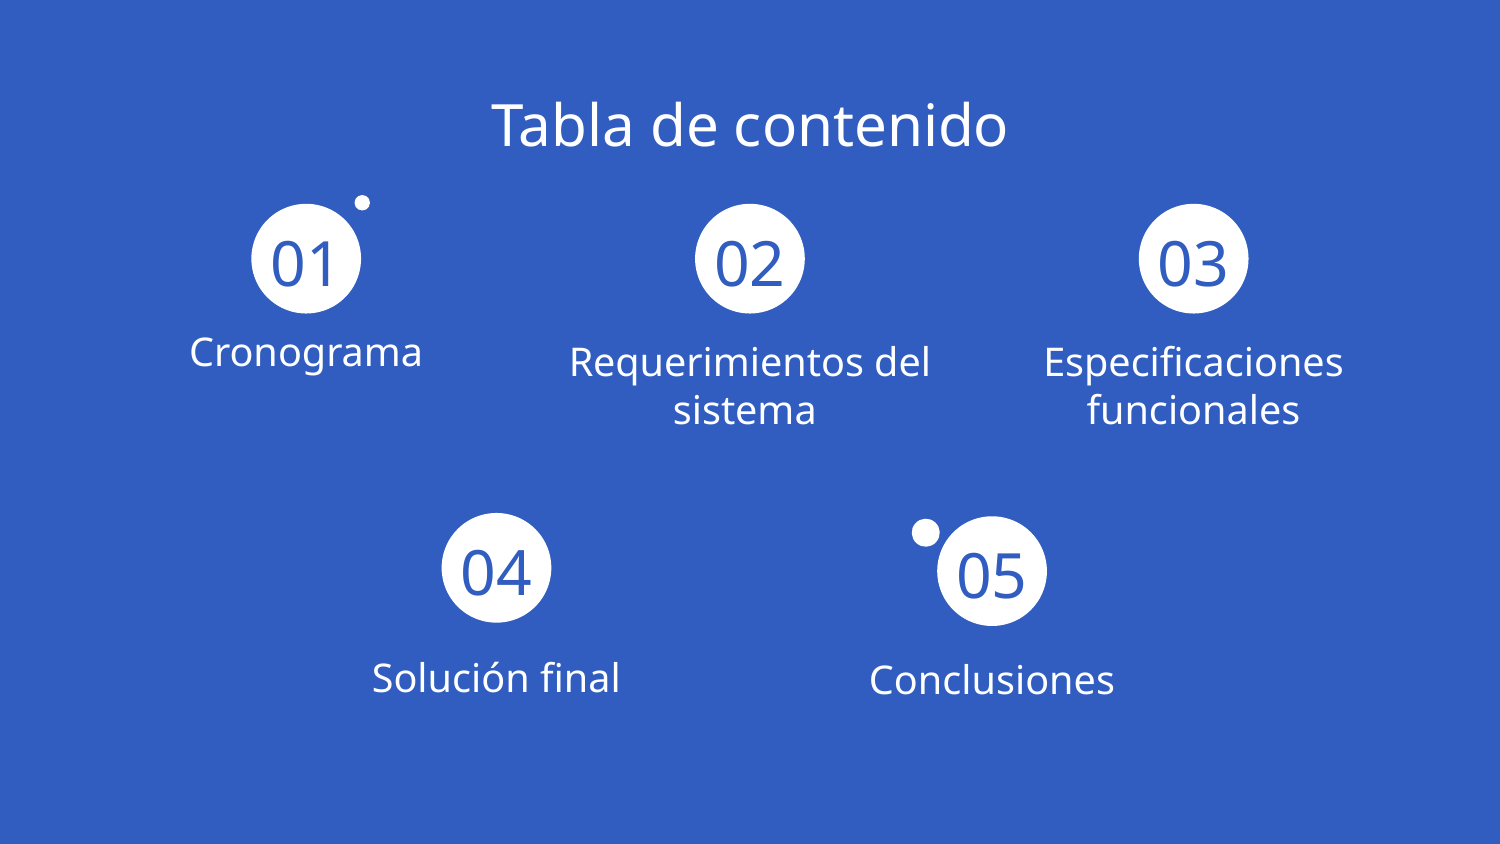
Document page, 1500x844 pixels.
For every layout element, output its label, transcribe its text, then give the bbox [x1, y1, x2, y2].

subtitle Conclusiones [793, 639, 1191, 709]
title 02 [695, 203, 805, 314]
subtitle Solución final [297, 638, 696, 707]
title 03 [1138, 203, 1249, 314]
text_box [911, 518, 940, 547]
subtitle Cronograma [107, 311, 505, 381]
title 04 [441, 513, 552, 623]
text_box [354, 195, 370, 211]
subtitle Especificaciones funcionales [995, 322, 1393, 391]
title Tabla de contenido [51, 72, 1449, 167]
title 01 [251, 203, 362, 314]
title 05 [937, 516, 1047, 626]
subtitle Requerimientos del sistema [551, 322, 949, 391]
